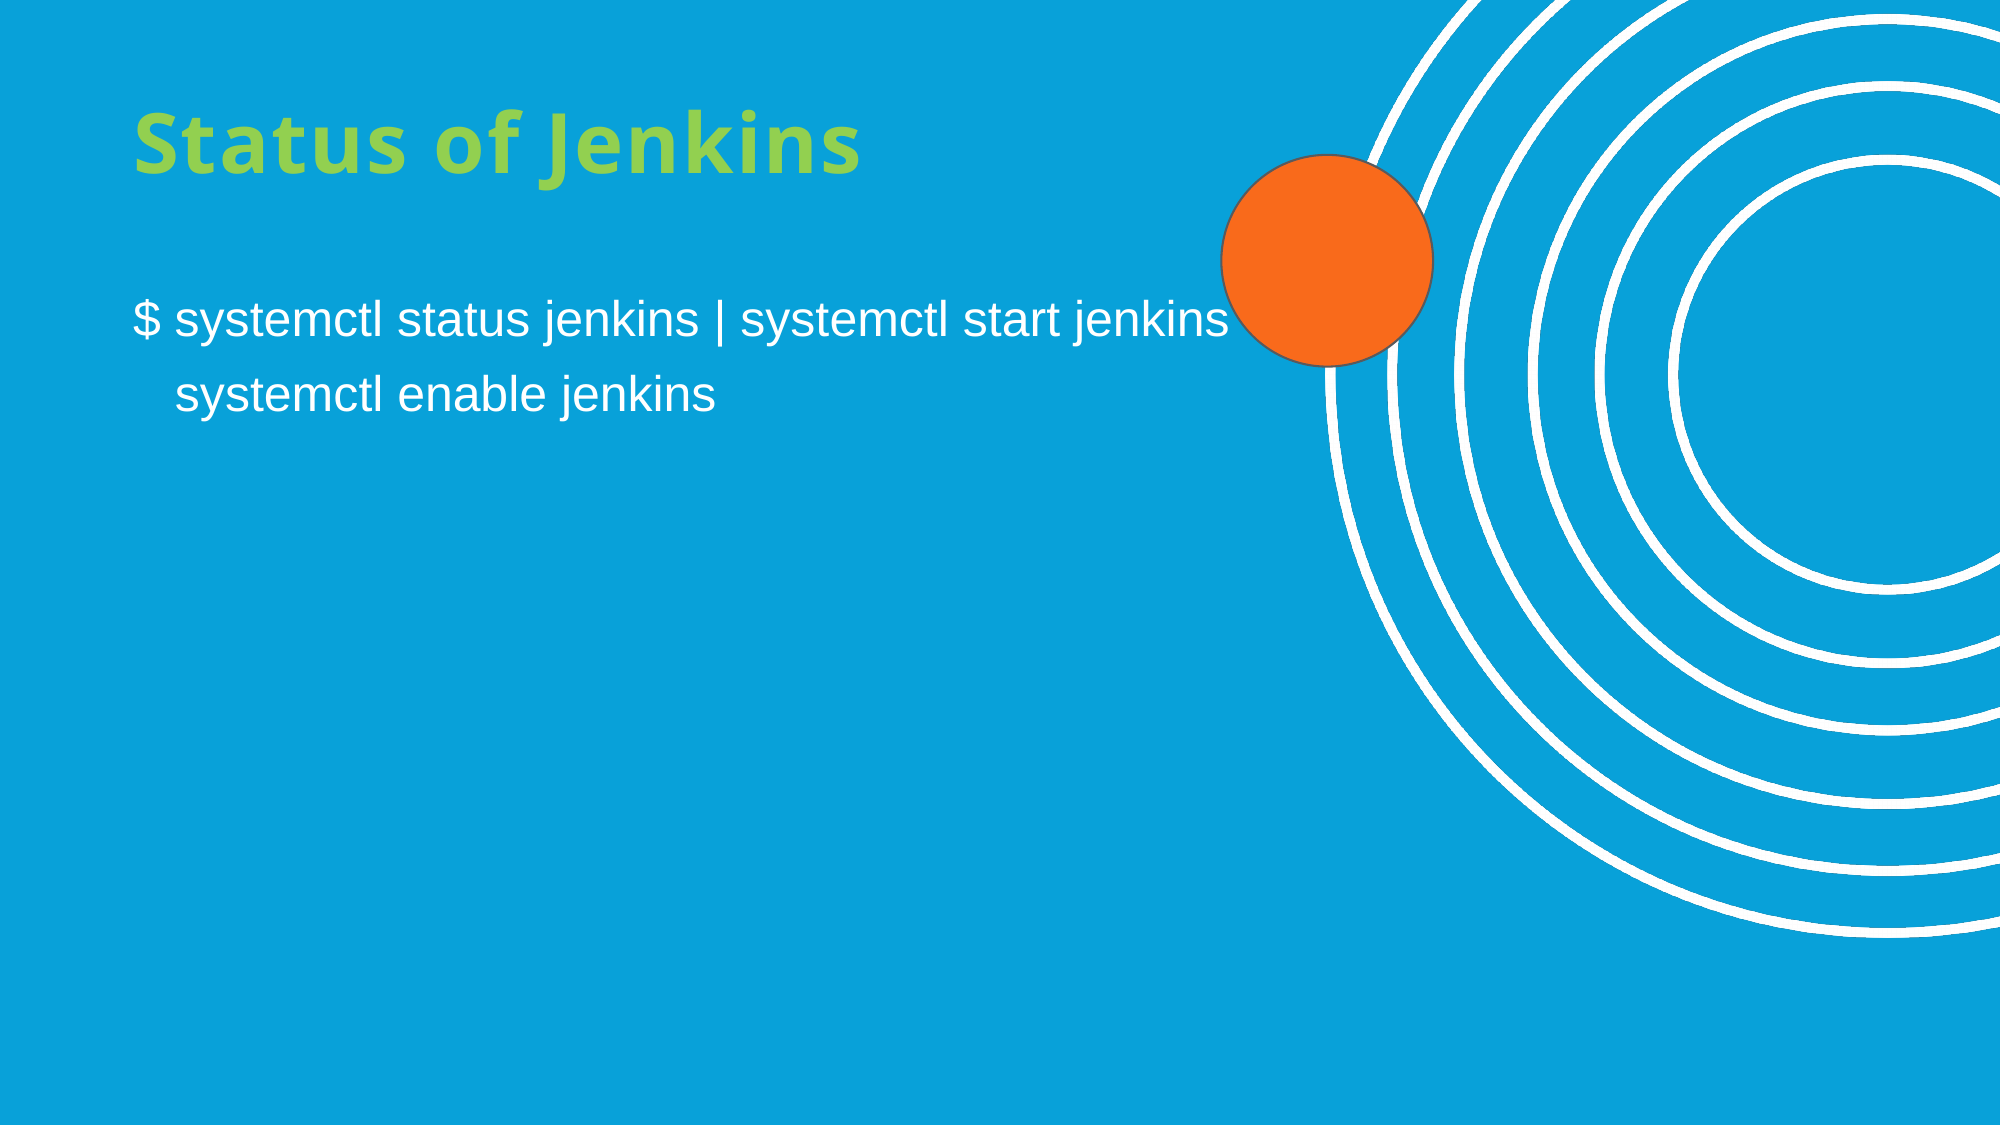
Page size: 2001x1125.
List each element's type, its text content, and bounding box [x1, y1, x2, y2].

title Status of Jenkins [133, 102, 1183, 243]
picture [1668, 155, 2000, 594]
picture [1368, 0, 1480, 165]
picture [1595, 82, 2000, 668]
picture [1528, 14, 2000, 735]
picture [1326, 368, 2000, 937]
list $ systemctl status jenkins | systemctl start jenkins systemctl enable jenkins [133, 285, 1297, 990]
picture [1388, 342, 2000, 876]
picture [1455, 0, 2000, 809]
picture [1418, 0, 1569, 213]
